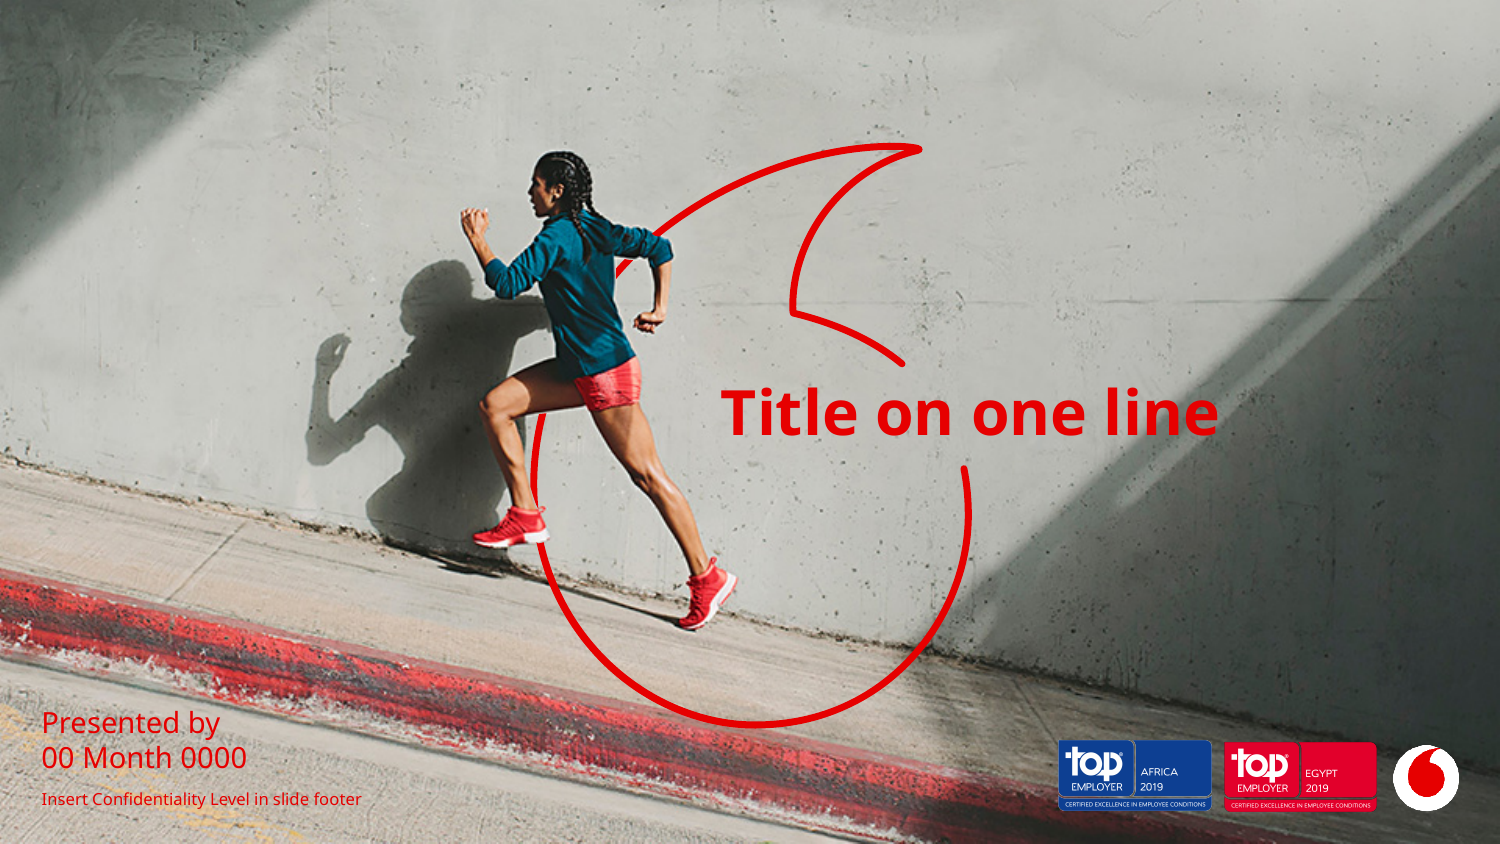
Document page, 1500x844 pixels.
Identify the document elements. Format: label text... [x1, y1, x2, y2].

subtitle Presented by 00 Month 0000 [41, 662, 385, 772]
footer Insert Confidentiality Level in slide footer [41, 772, 385, 813]
title Title on one line [720, 381, 1459, 457]
picture [0, 0, 1500, 844]
